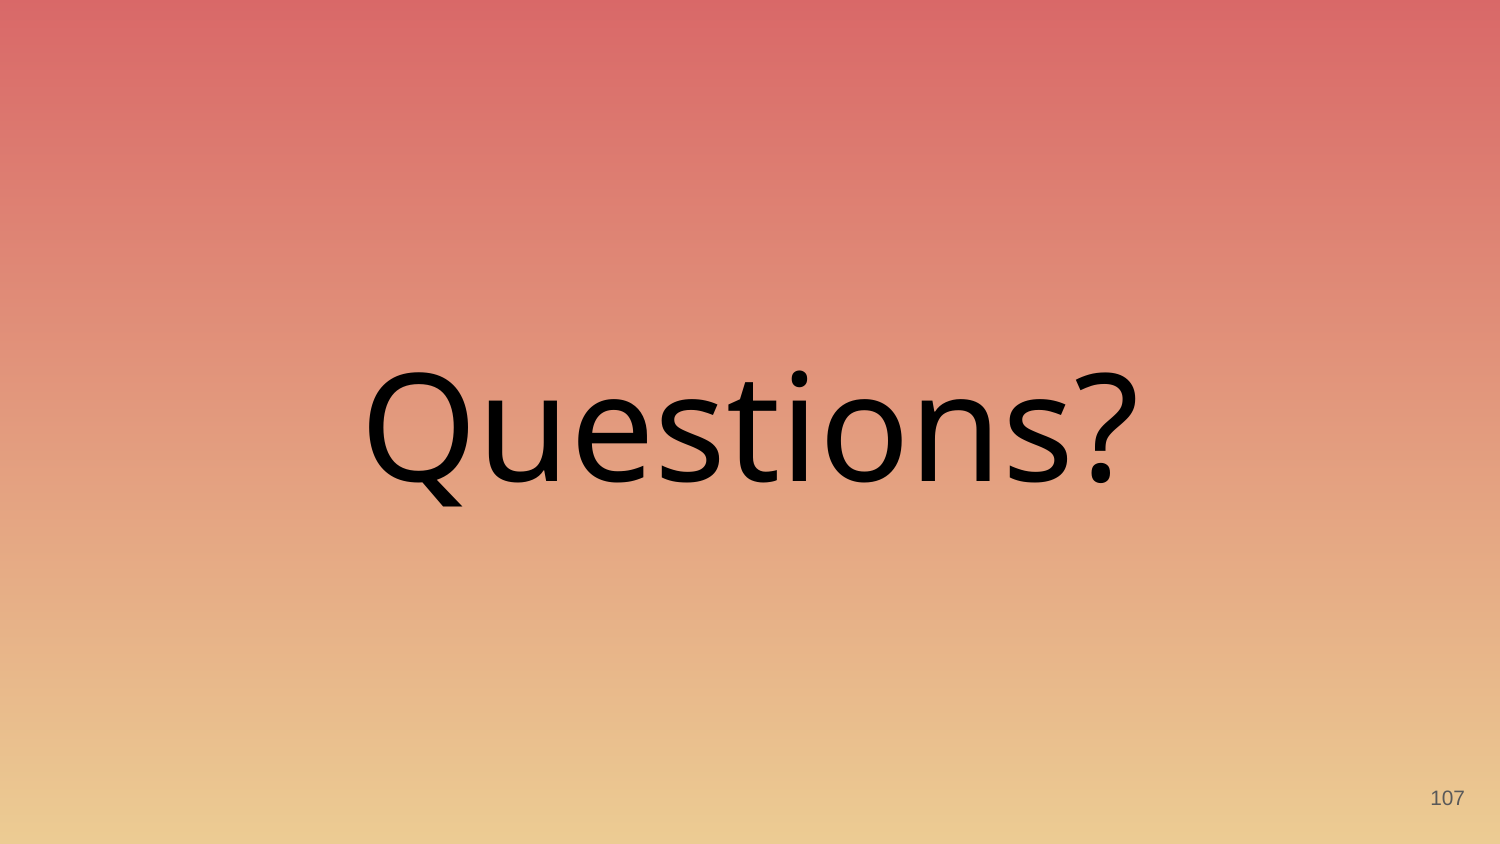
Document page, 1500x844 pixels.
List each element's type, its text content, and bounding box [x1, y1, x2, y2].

slide_number ‹#› [431, 491, 460, 506]
slide_number ‹#› [1389, 764, 1480, 830]
title Questions? [51, 352, 1449, 491]
